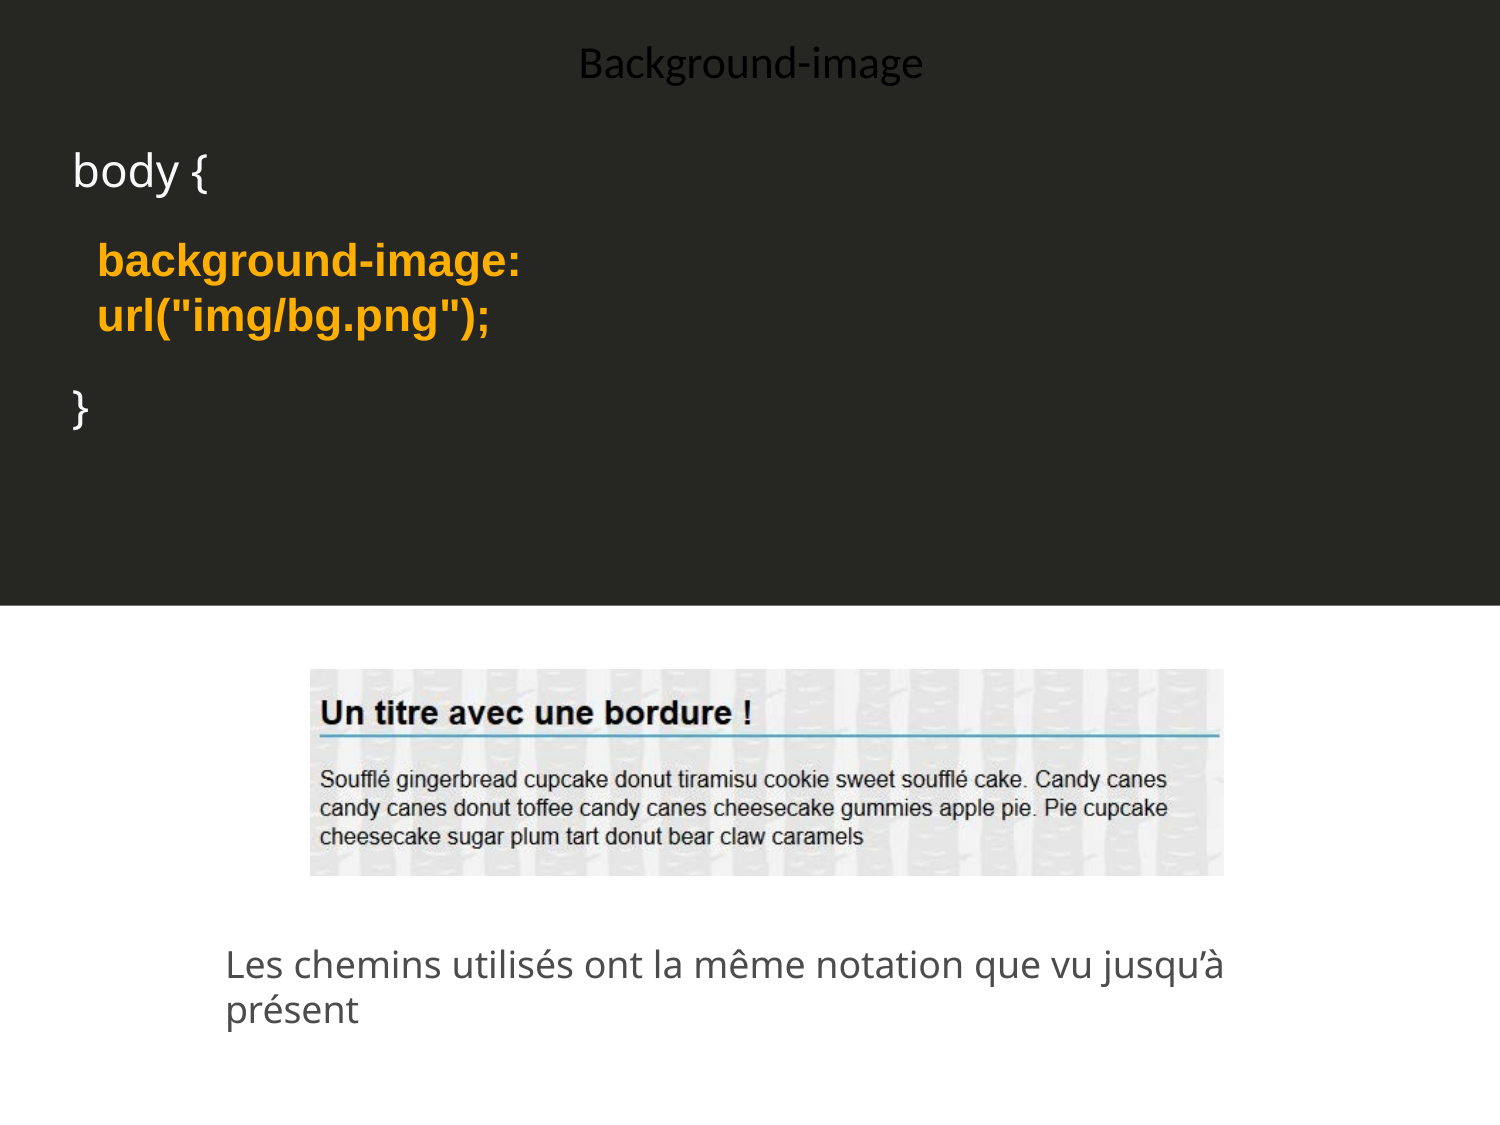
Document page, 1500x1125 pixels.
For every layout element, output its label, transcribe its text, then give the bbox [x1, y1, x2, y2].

text_box [0, 0, 1500, 606]
title Background-image [542, 0, 958, 155]
text_box Les chemins utilisés ont la même notation que vu jusqu’à présent [223, 939, 1321, 1032]
text_box body { background-image: url("img/bg.png"); } [69, 139, 925, 433]
picture [309, 669, 1225, 876]
